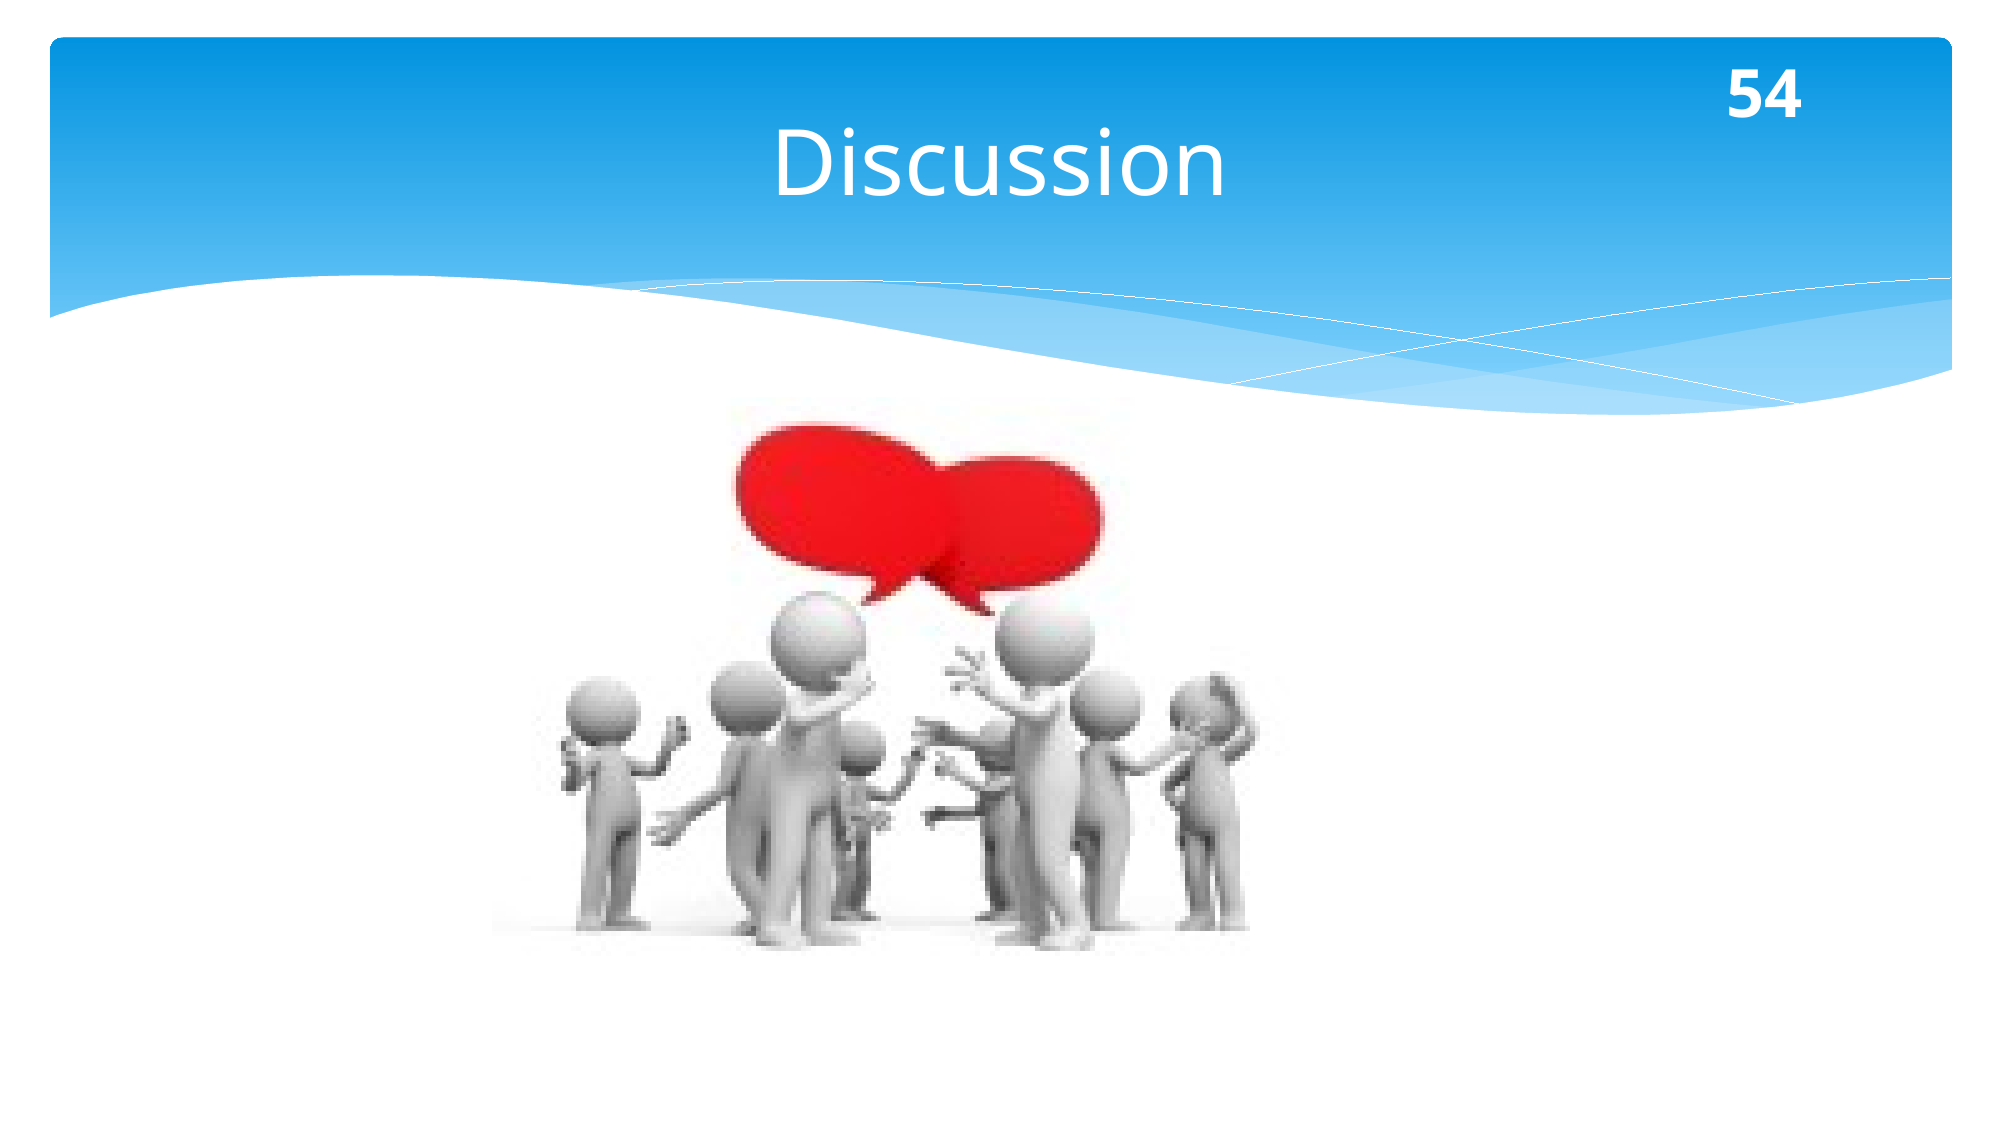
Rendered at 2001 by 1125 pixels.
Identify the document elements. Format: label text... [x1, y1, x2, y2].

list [491, 396, 1330, 1026]
title Discussion [99, 55, 1900, 261]
